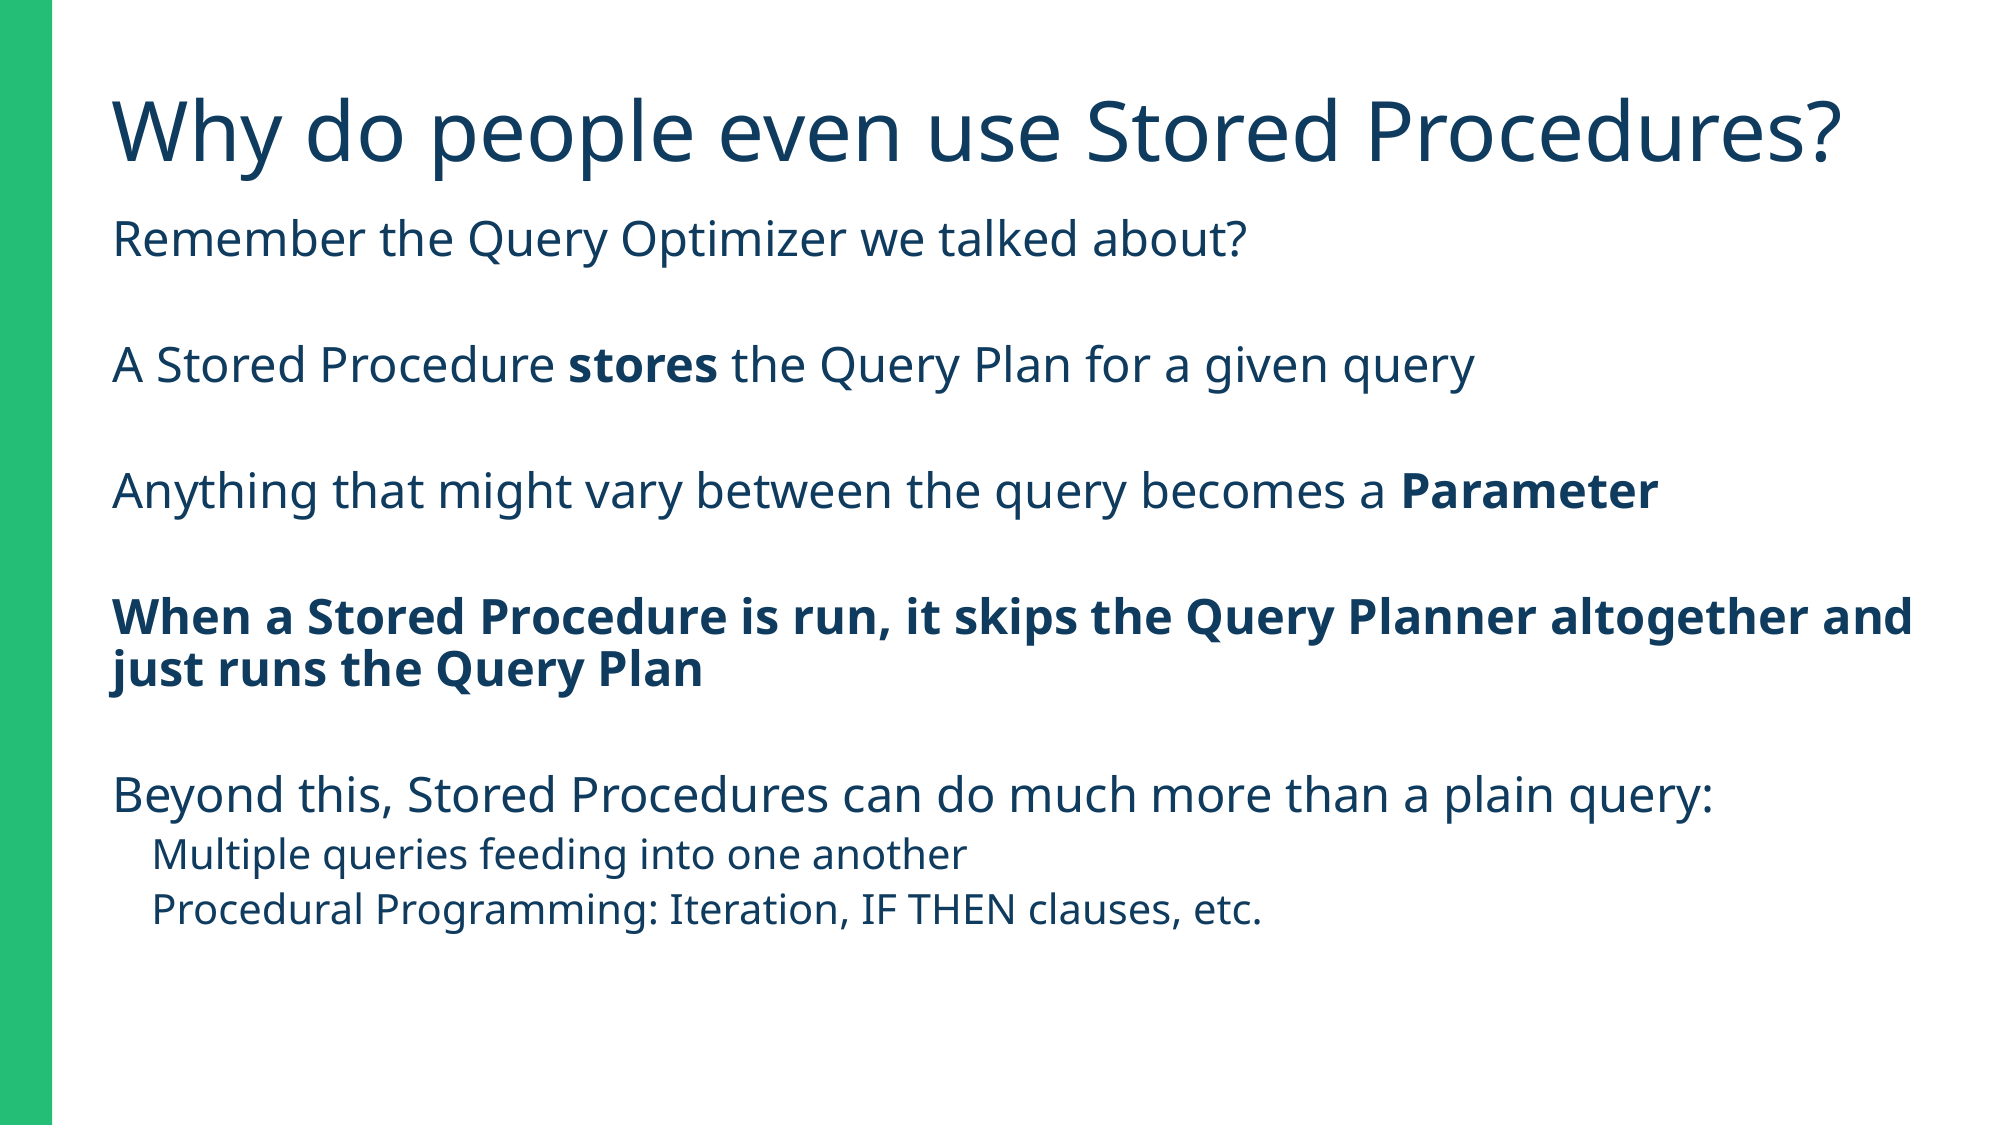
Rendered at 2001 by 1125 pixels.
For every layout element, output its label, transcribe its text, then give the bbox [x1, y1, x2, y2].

list Why do people even use Stored Procedures? [111, 89, 1888, 180]
list Remember the Query Optimizer we talked about? A Stored Procedure stores the Query Plan for a given query Anything that might vary between the query becomes a Parameter When a Stored Procedure is run, it skips the Query Planner altogether and just runs the Query Plan Beyond this, Stored Procedures can do much more than a plain query: Multiple queries feeding into one another Procedural Programming: Iteration, IF THEN clauses, etc. [111, 214, 1927, 941]
